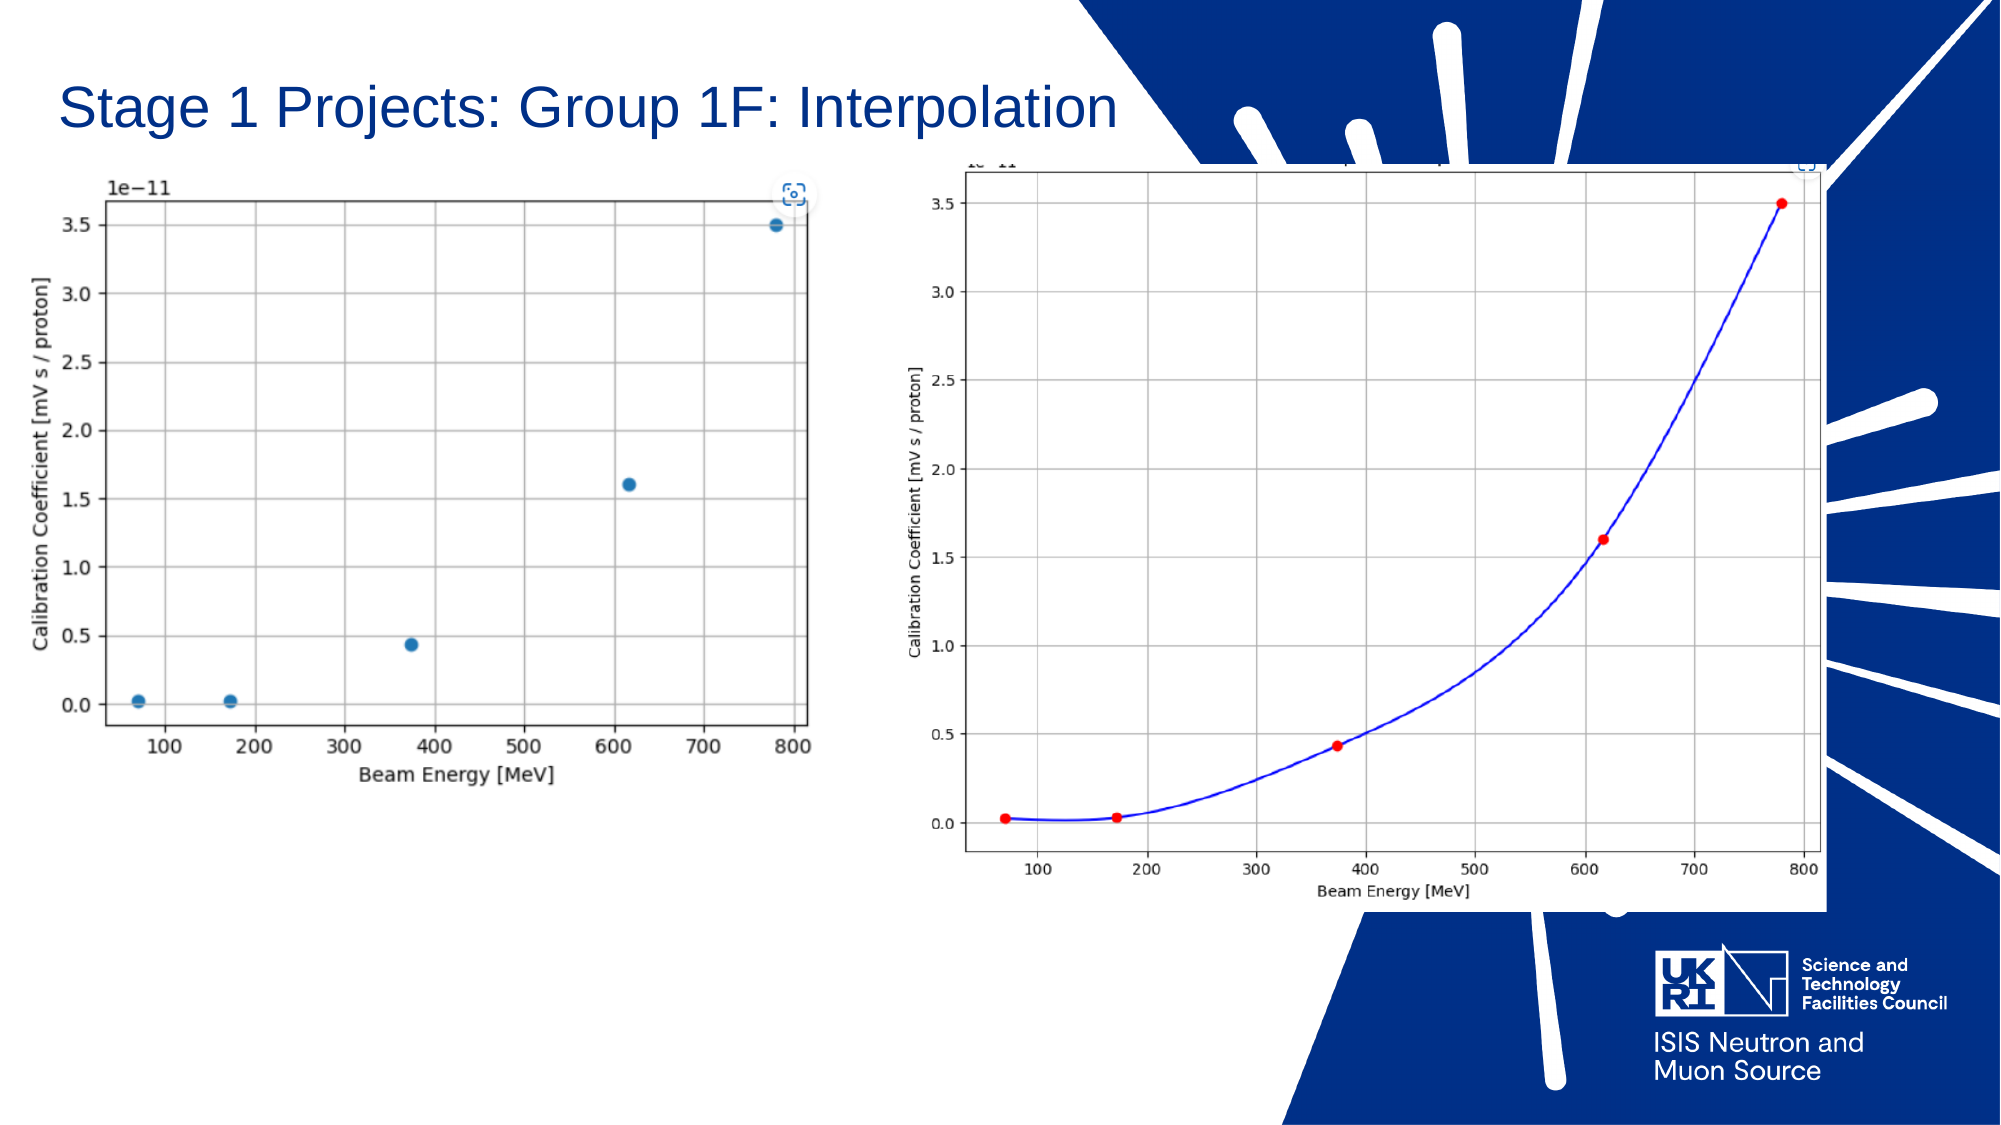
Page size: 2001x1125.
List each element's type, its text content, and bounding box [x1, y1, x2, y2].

text_box [50, 227, 1734, 941]
picture [0, 0, 2000, 1125]
text_box Stage 1 Projects: Group 1F: Interpolation [43, 70, 1838, 165]
